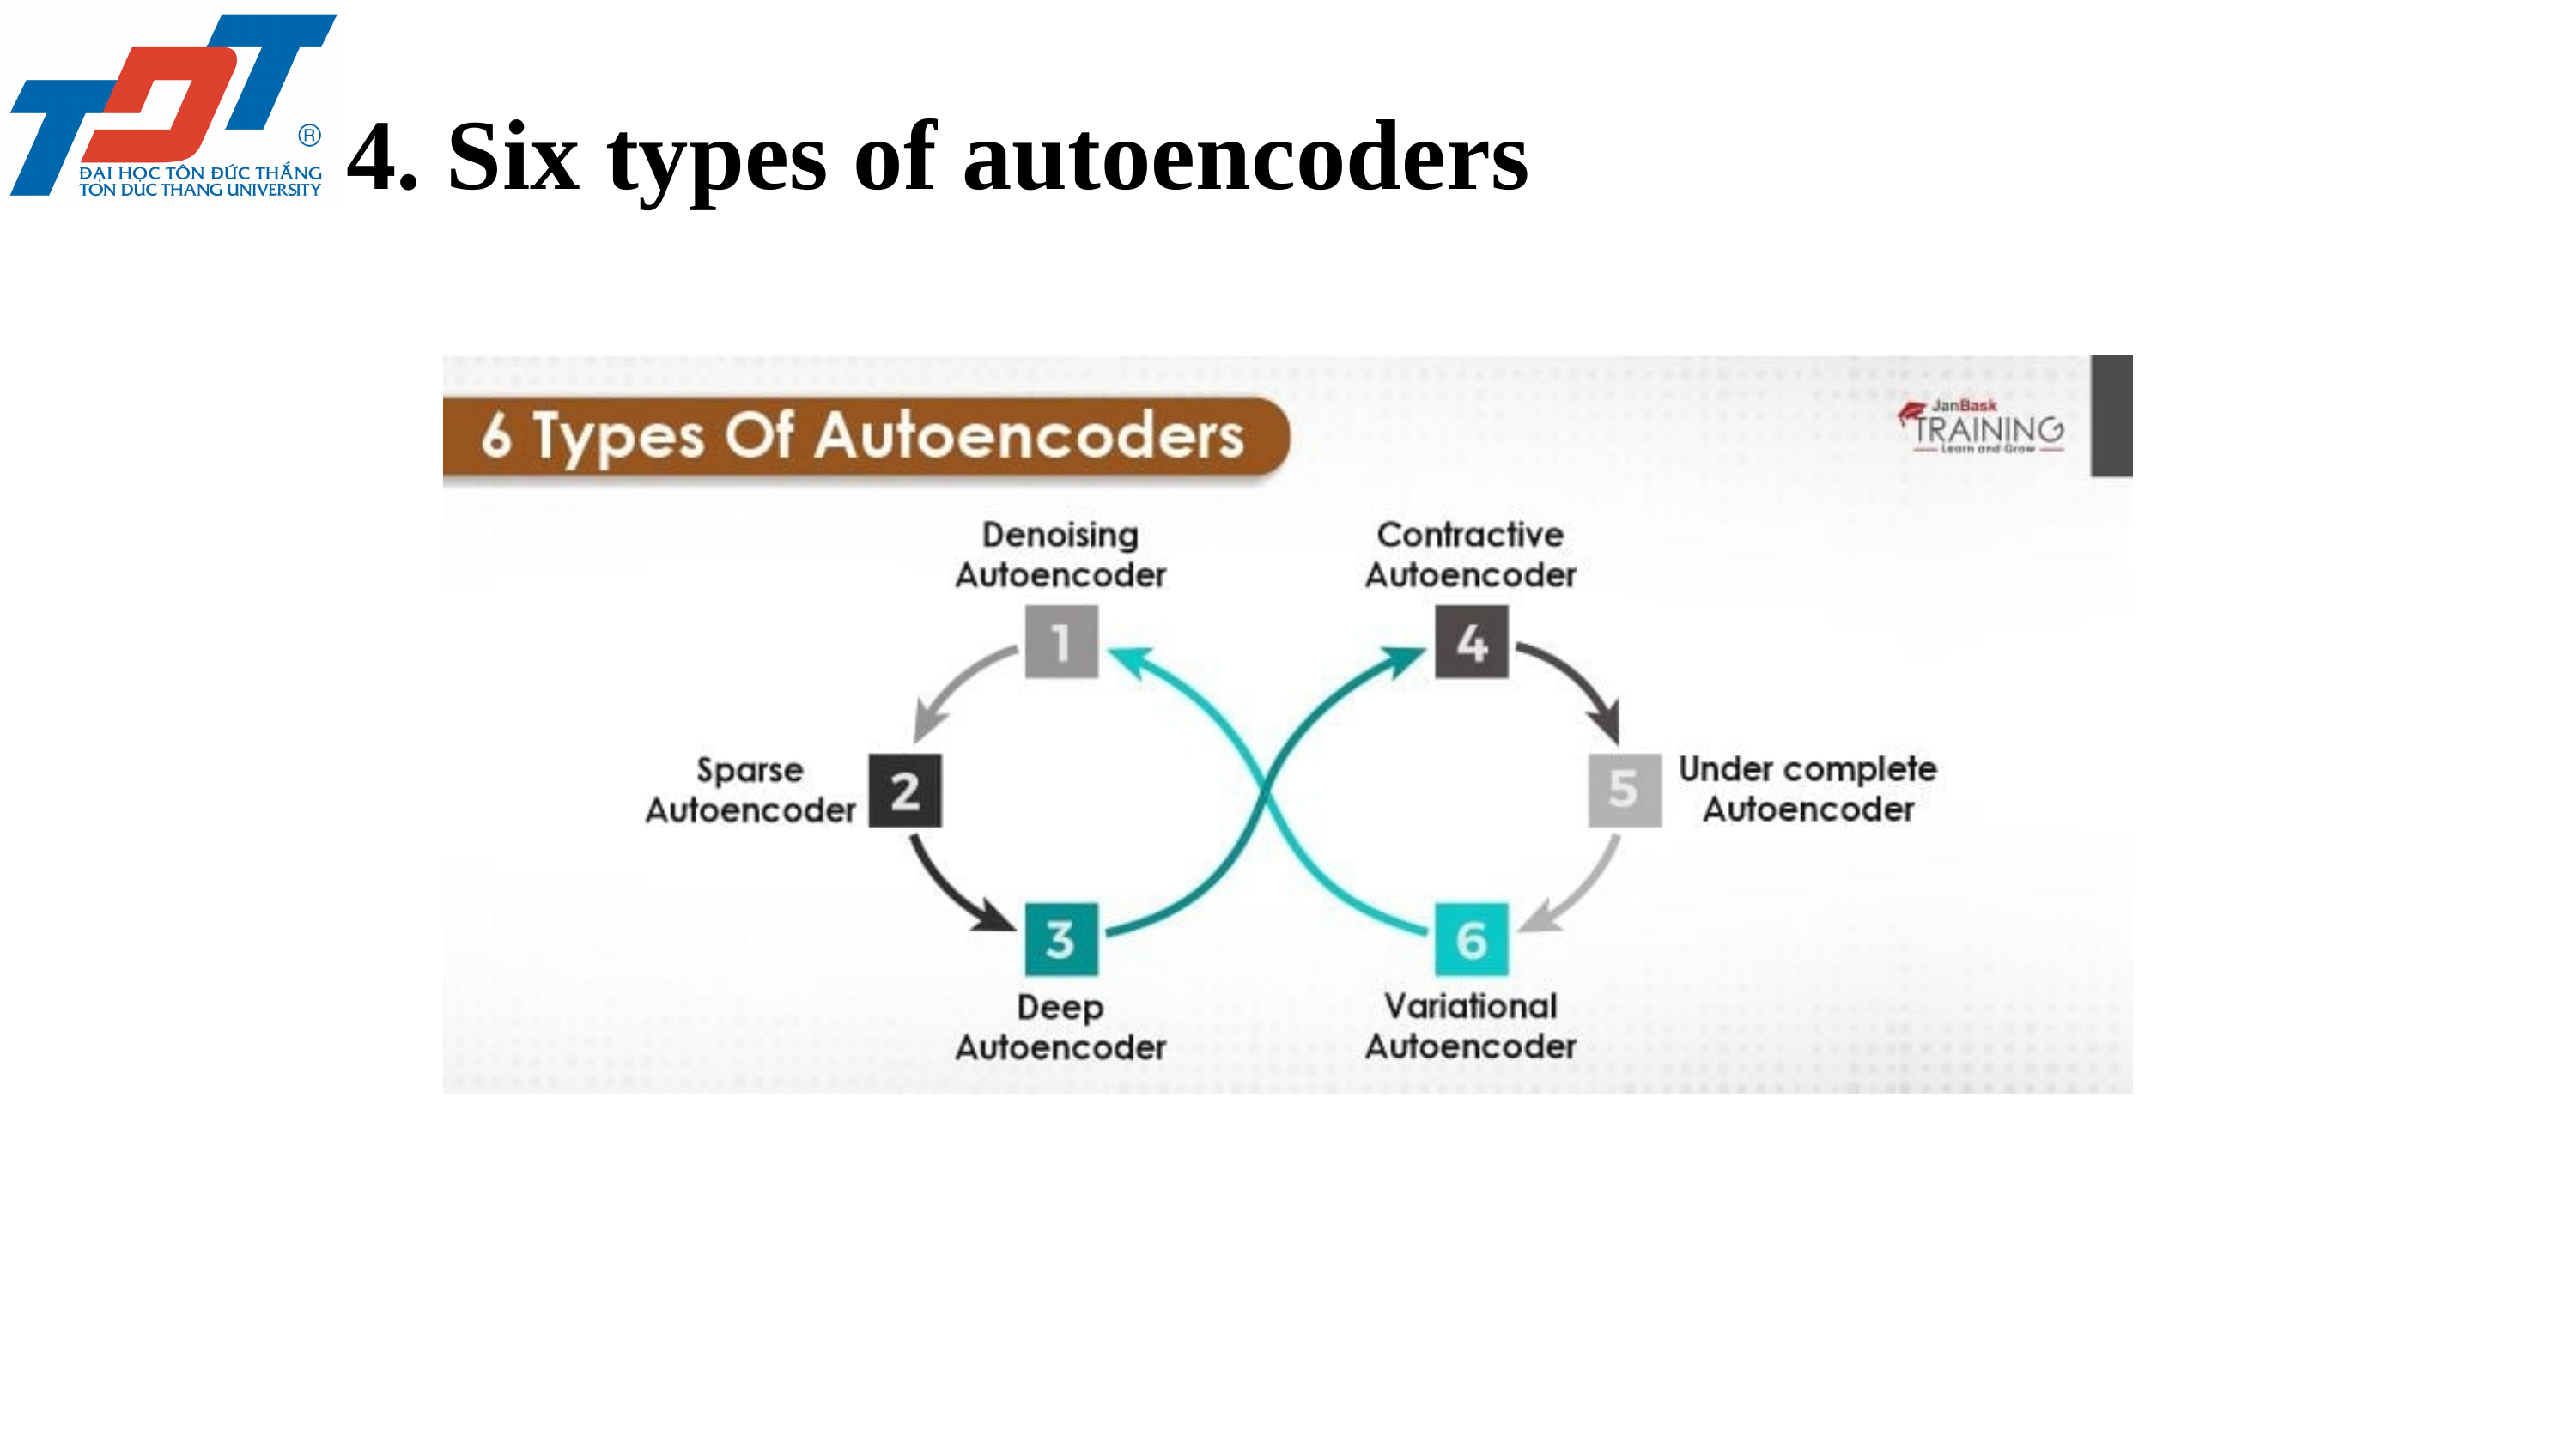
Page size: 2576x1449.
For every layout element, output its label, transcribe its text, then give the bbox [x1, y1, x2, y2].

text_box 4. Six types of autoencoders [346, 69, 2432, 209]
picture [442, 355, 2134, 1094]
text_box [0, 3, 347, 205]
